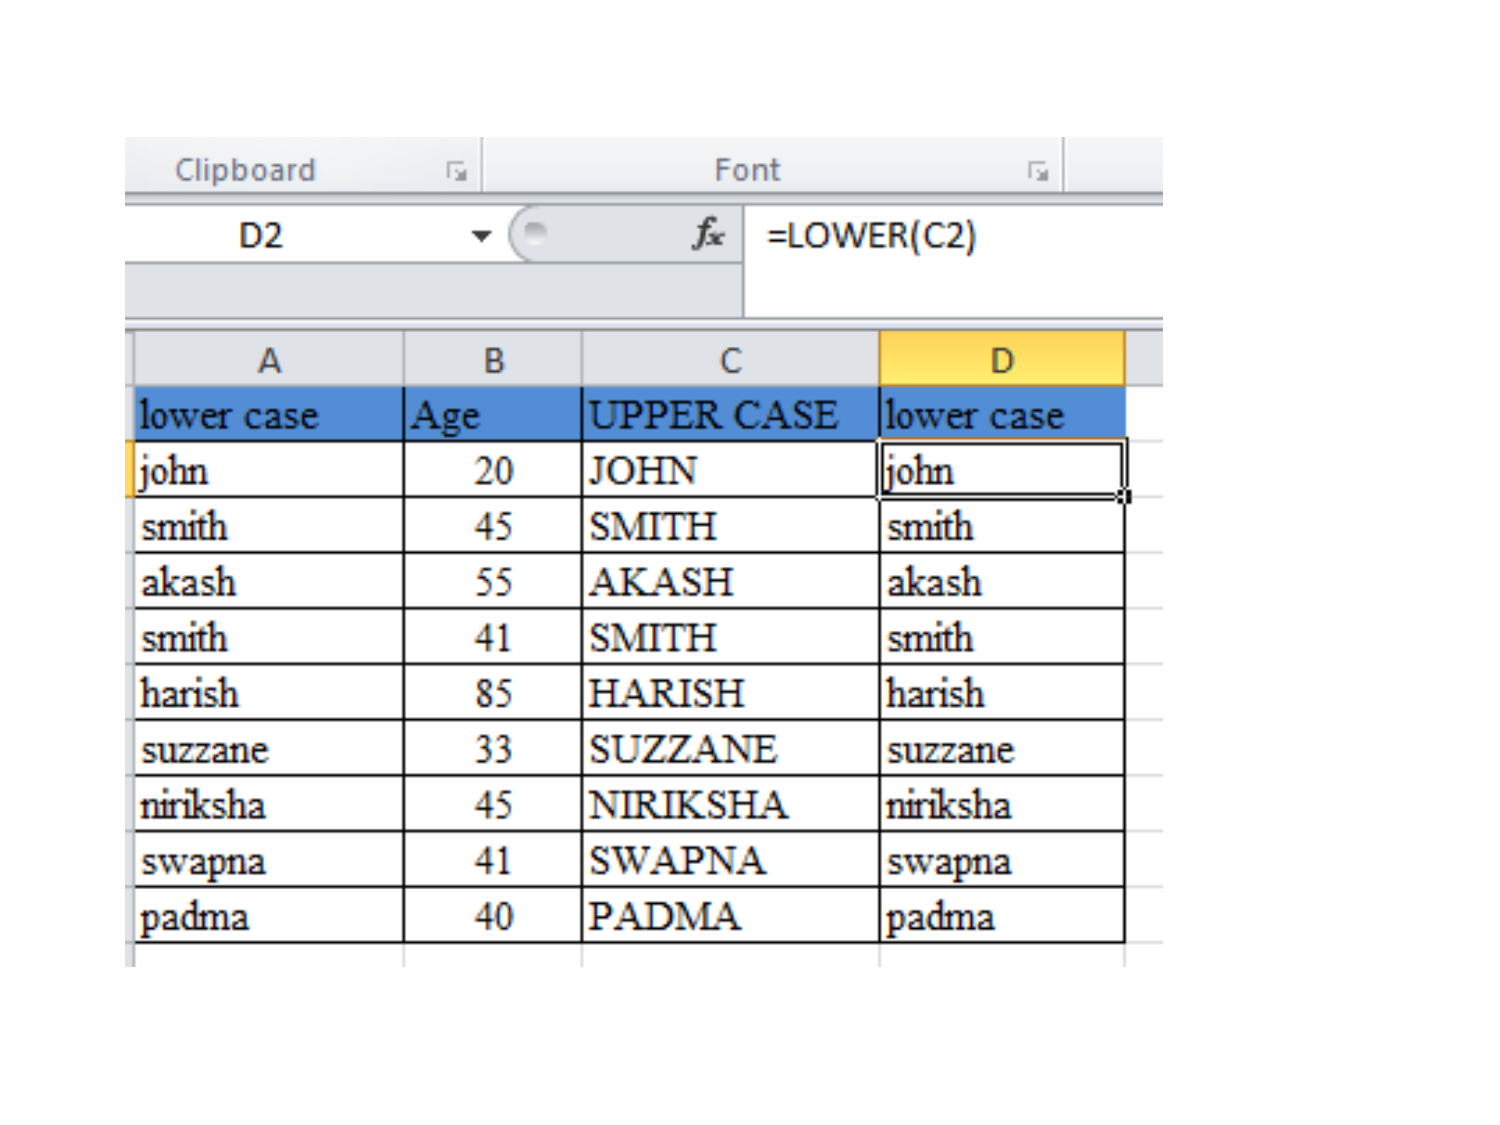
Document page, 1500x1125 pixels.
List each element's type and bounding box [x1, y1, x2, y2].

picture [124, 137, 1163, 967]
